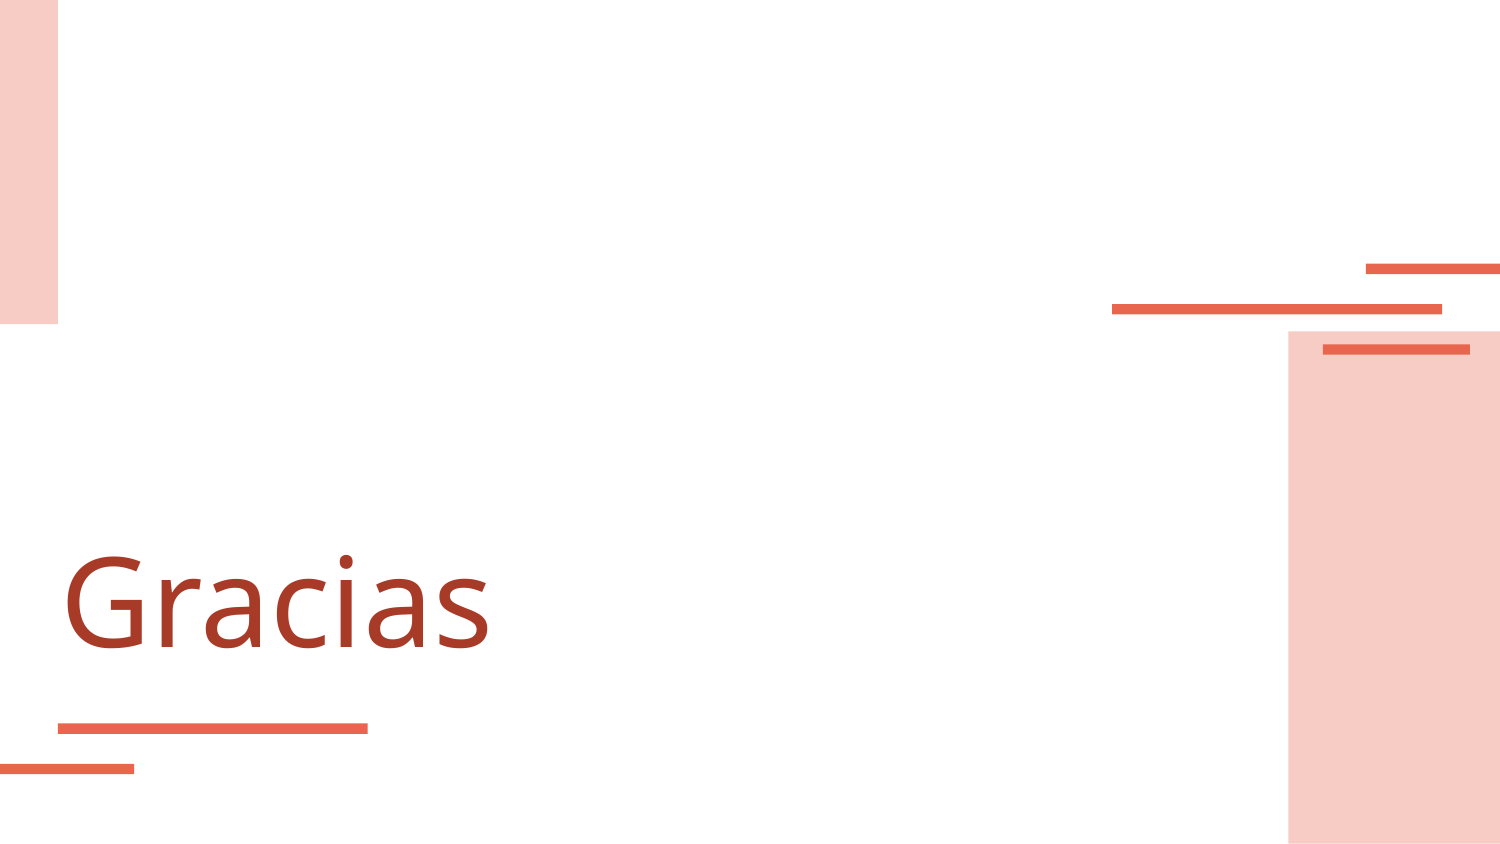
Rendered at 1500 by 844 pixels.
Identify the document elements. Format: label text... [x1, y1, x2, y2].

title Gracias [45, 277, 959, 688]
